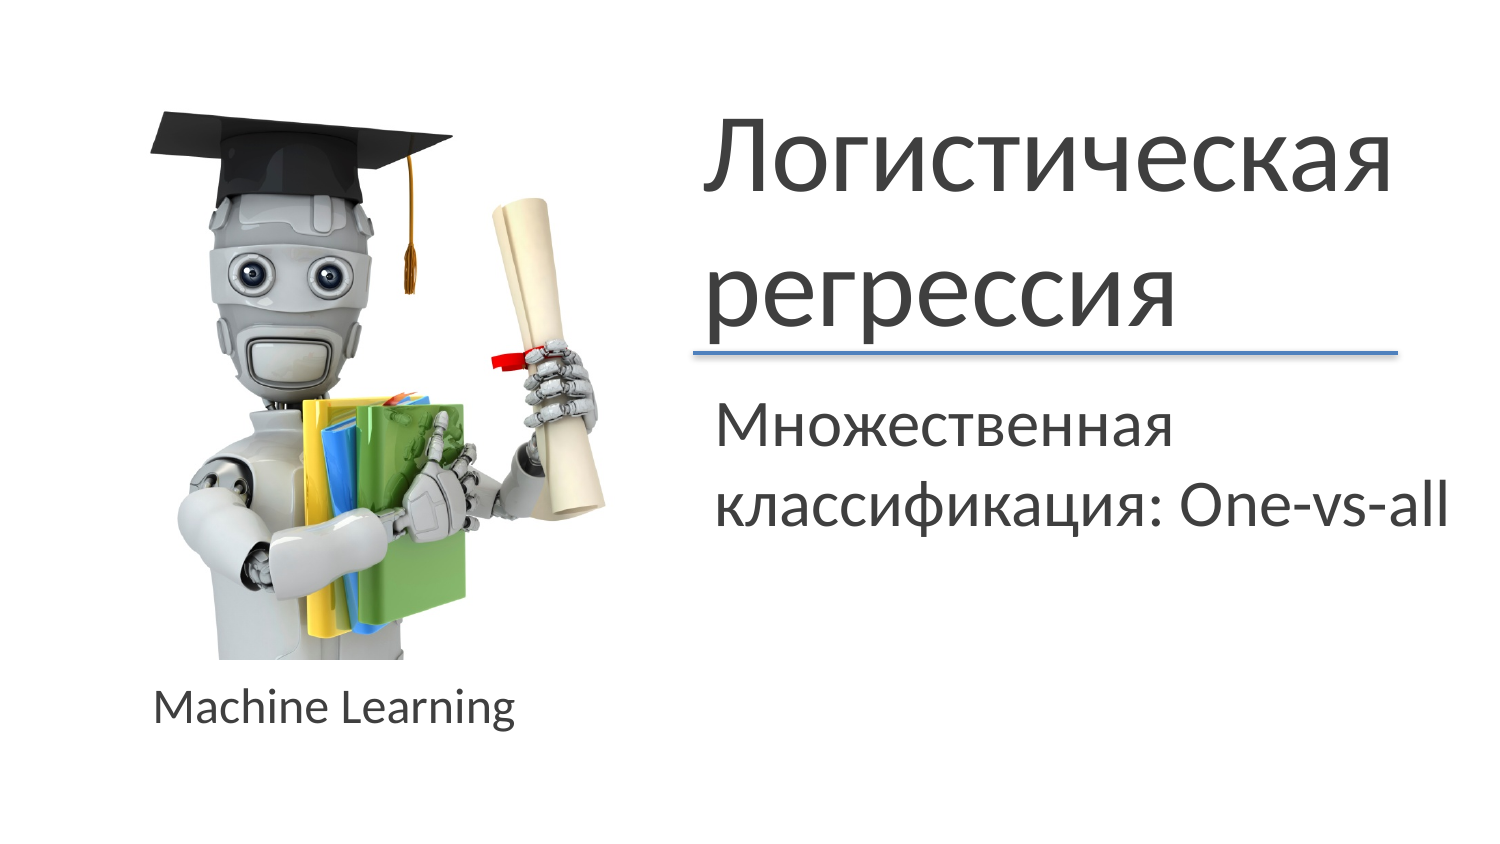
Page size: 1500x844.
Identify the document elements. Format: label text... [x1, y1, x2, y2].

title Множественная классификация: One-vs-all [699, 403, 1500, 516]
text_box Machine Learning [137, 669, 613, 772]
text_box Логистическая регрессия [687, 96, 1500, 332]
picture [112, 59, 638, 660]
